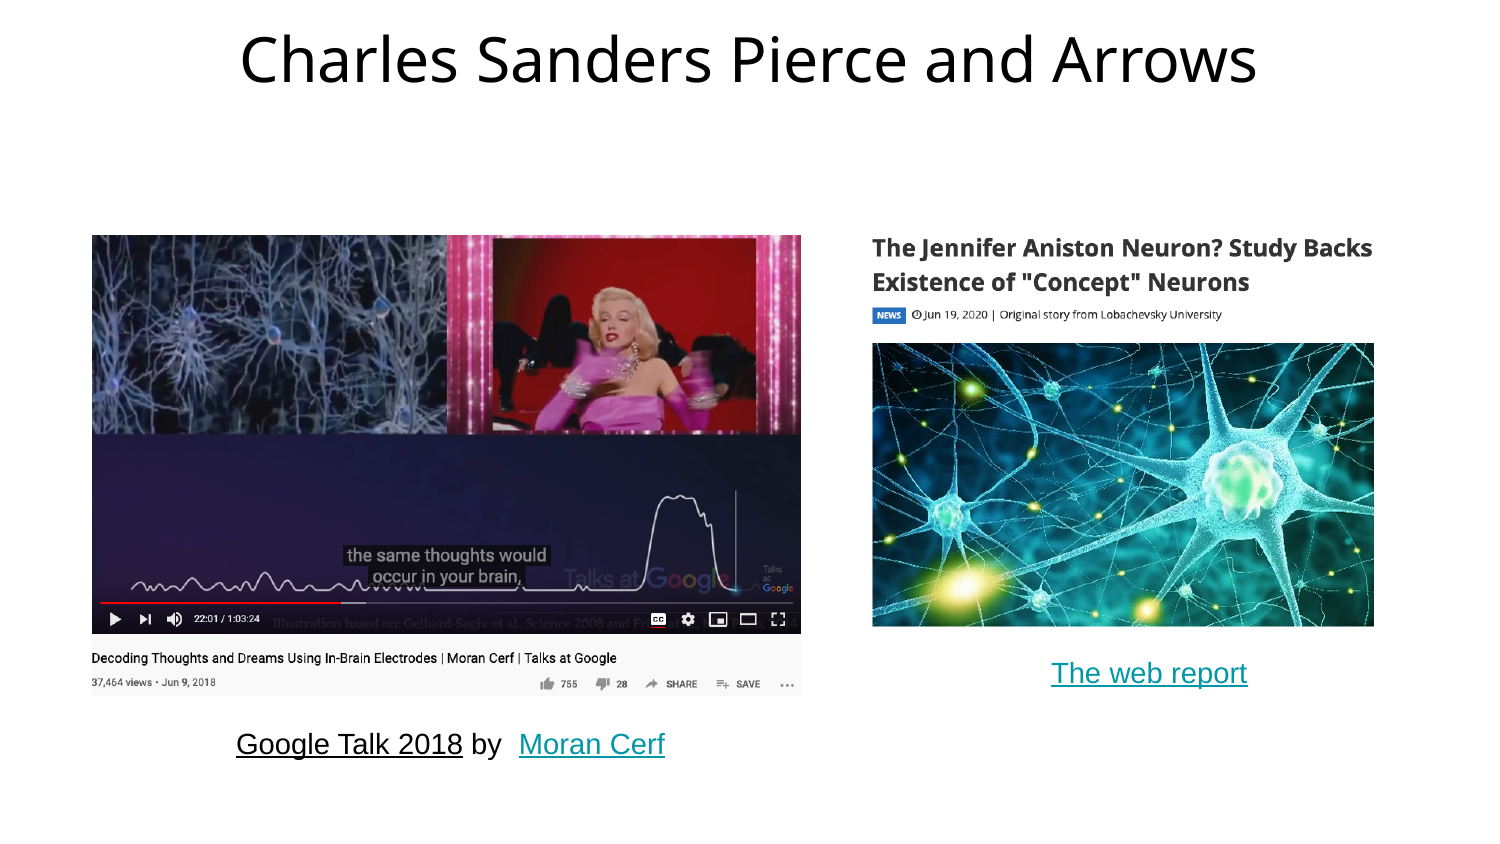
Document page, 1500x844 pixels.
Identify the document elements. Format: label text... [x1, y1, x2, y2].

picture [92, 235, 801, 696]
text_box Charles Sanders Pierce and Arrows [190, 12, 1310, 103]
text_box Google Talk 2018 by Moran Cerf [221, 717, 681, 768]
text_box The web report [1036, 647, 1263, 697]
picture [860, 209, 1380, 634]
